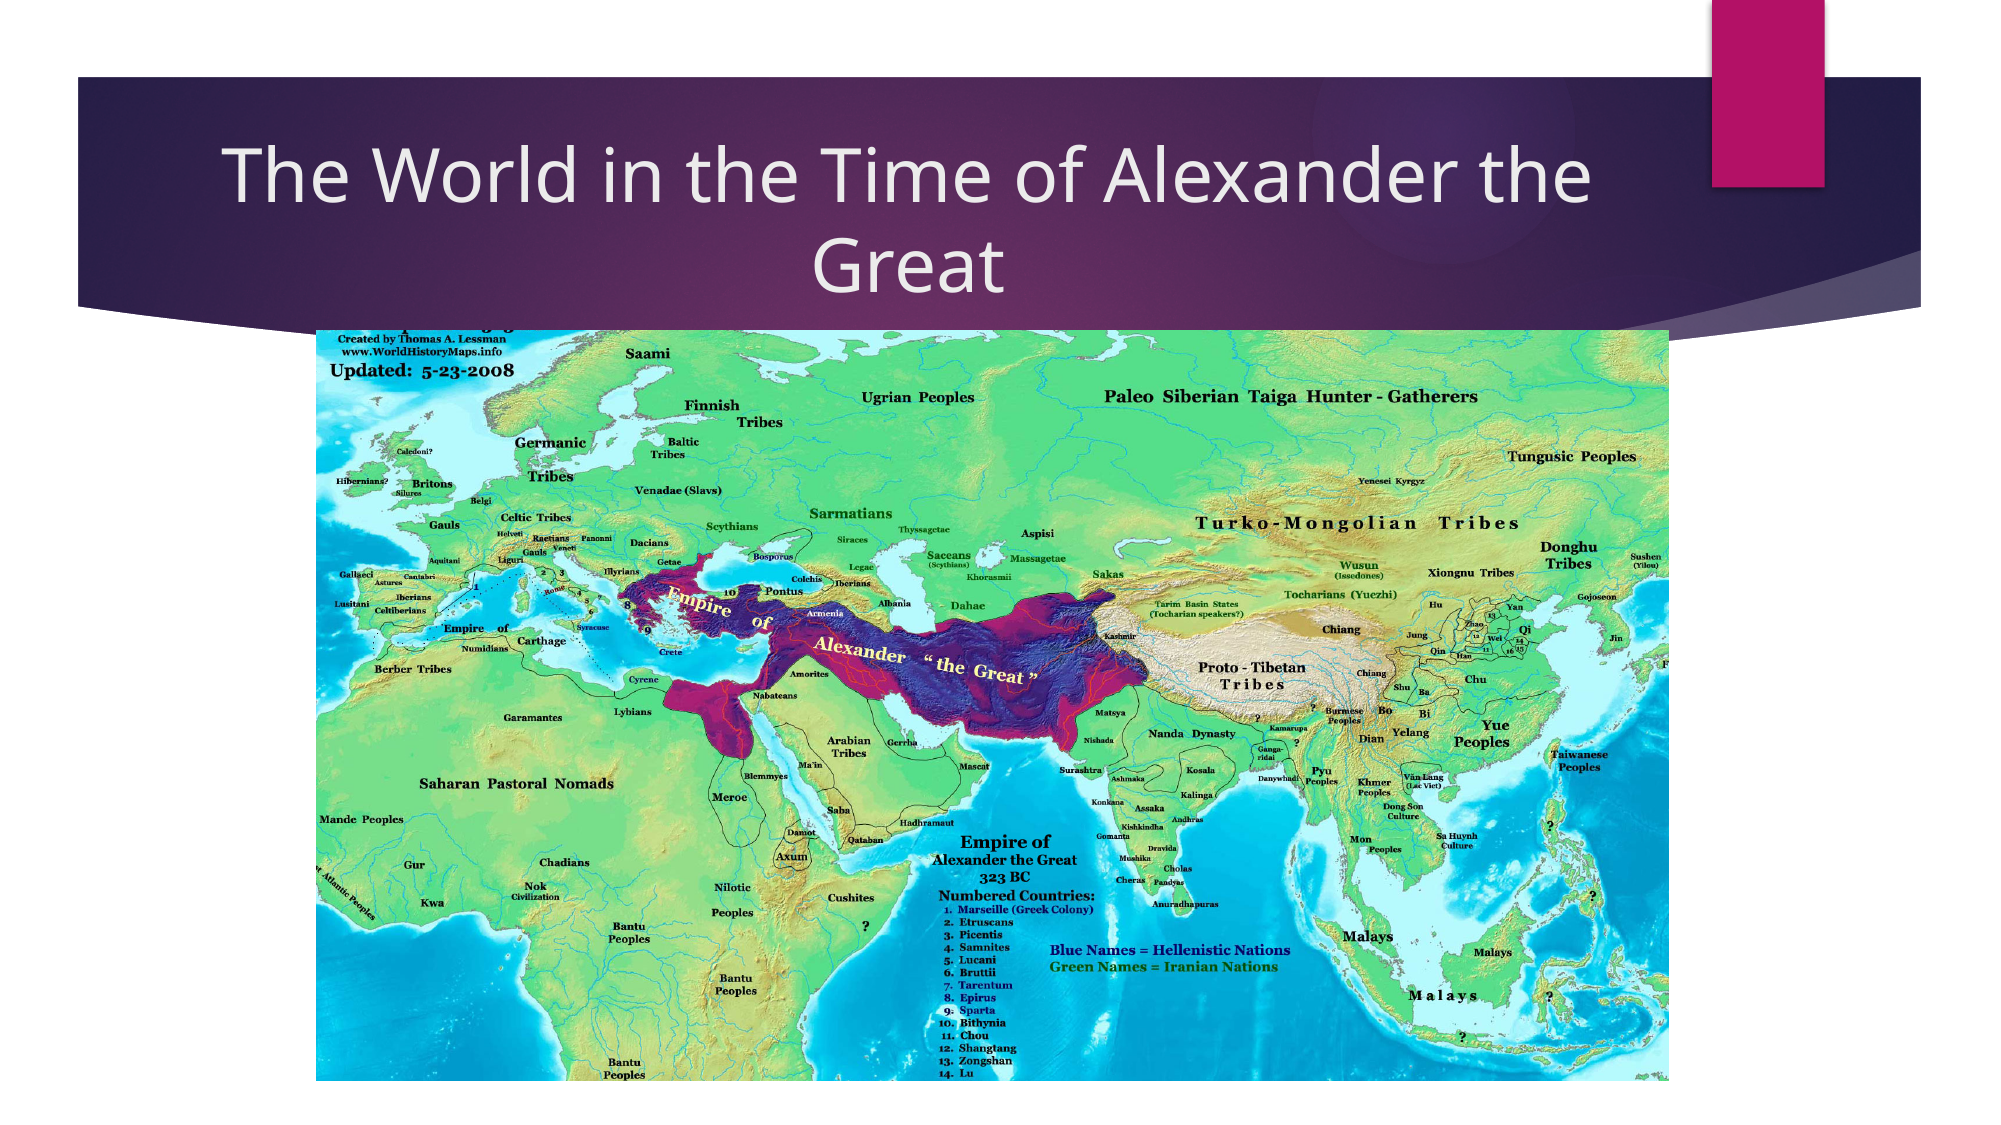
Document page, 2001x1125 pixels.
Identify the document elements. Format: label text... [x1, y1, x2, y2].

title The World in the Time of Alexander the Great [189, 159, 1627, 276]
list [316, 329, 1670, 1081]
